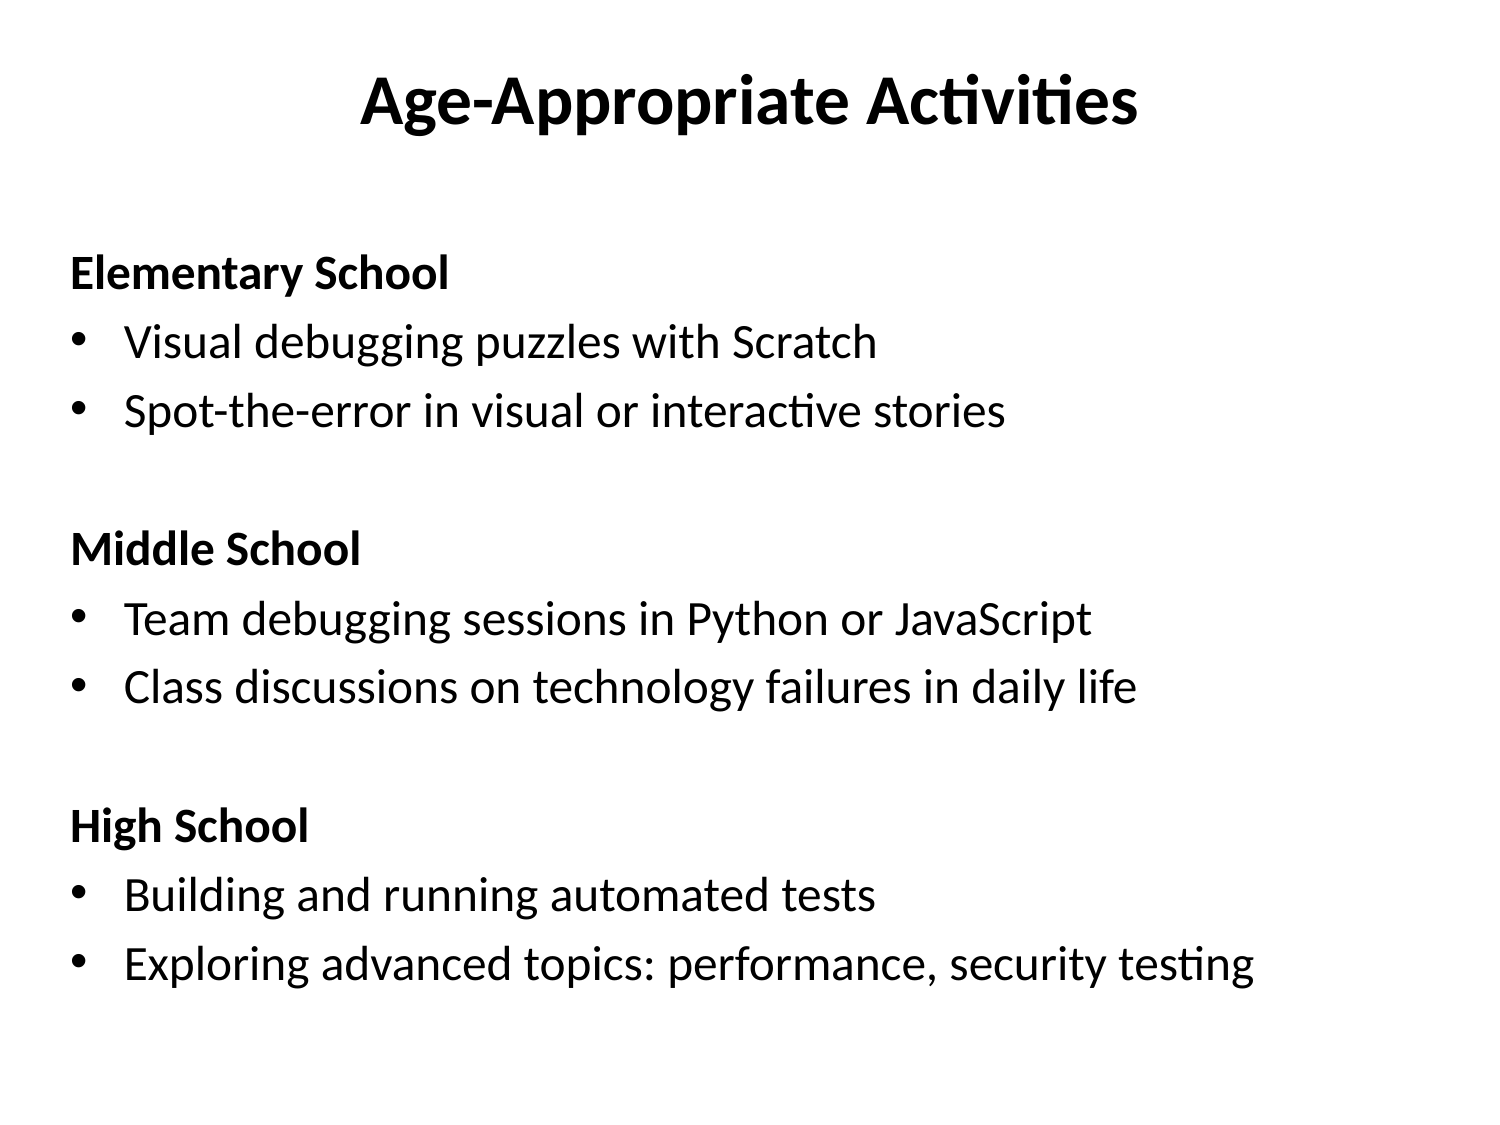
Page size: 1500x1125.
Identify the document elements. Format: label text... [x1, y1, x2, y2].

title Age-Appropriate Activities [75, 45, 1425, 232]
list Elementary School Visual debugging puzzles with Scratch Spot-the-error in visual or interactive stories Middle School Team debugging sessions in Python or JavaScript Class discussions on technology failures in daily life High School Building and running automated tests Exploring advanced topics: performance, security testing [55, 232, 1425, 1005]
